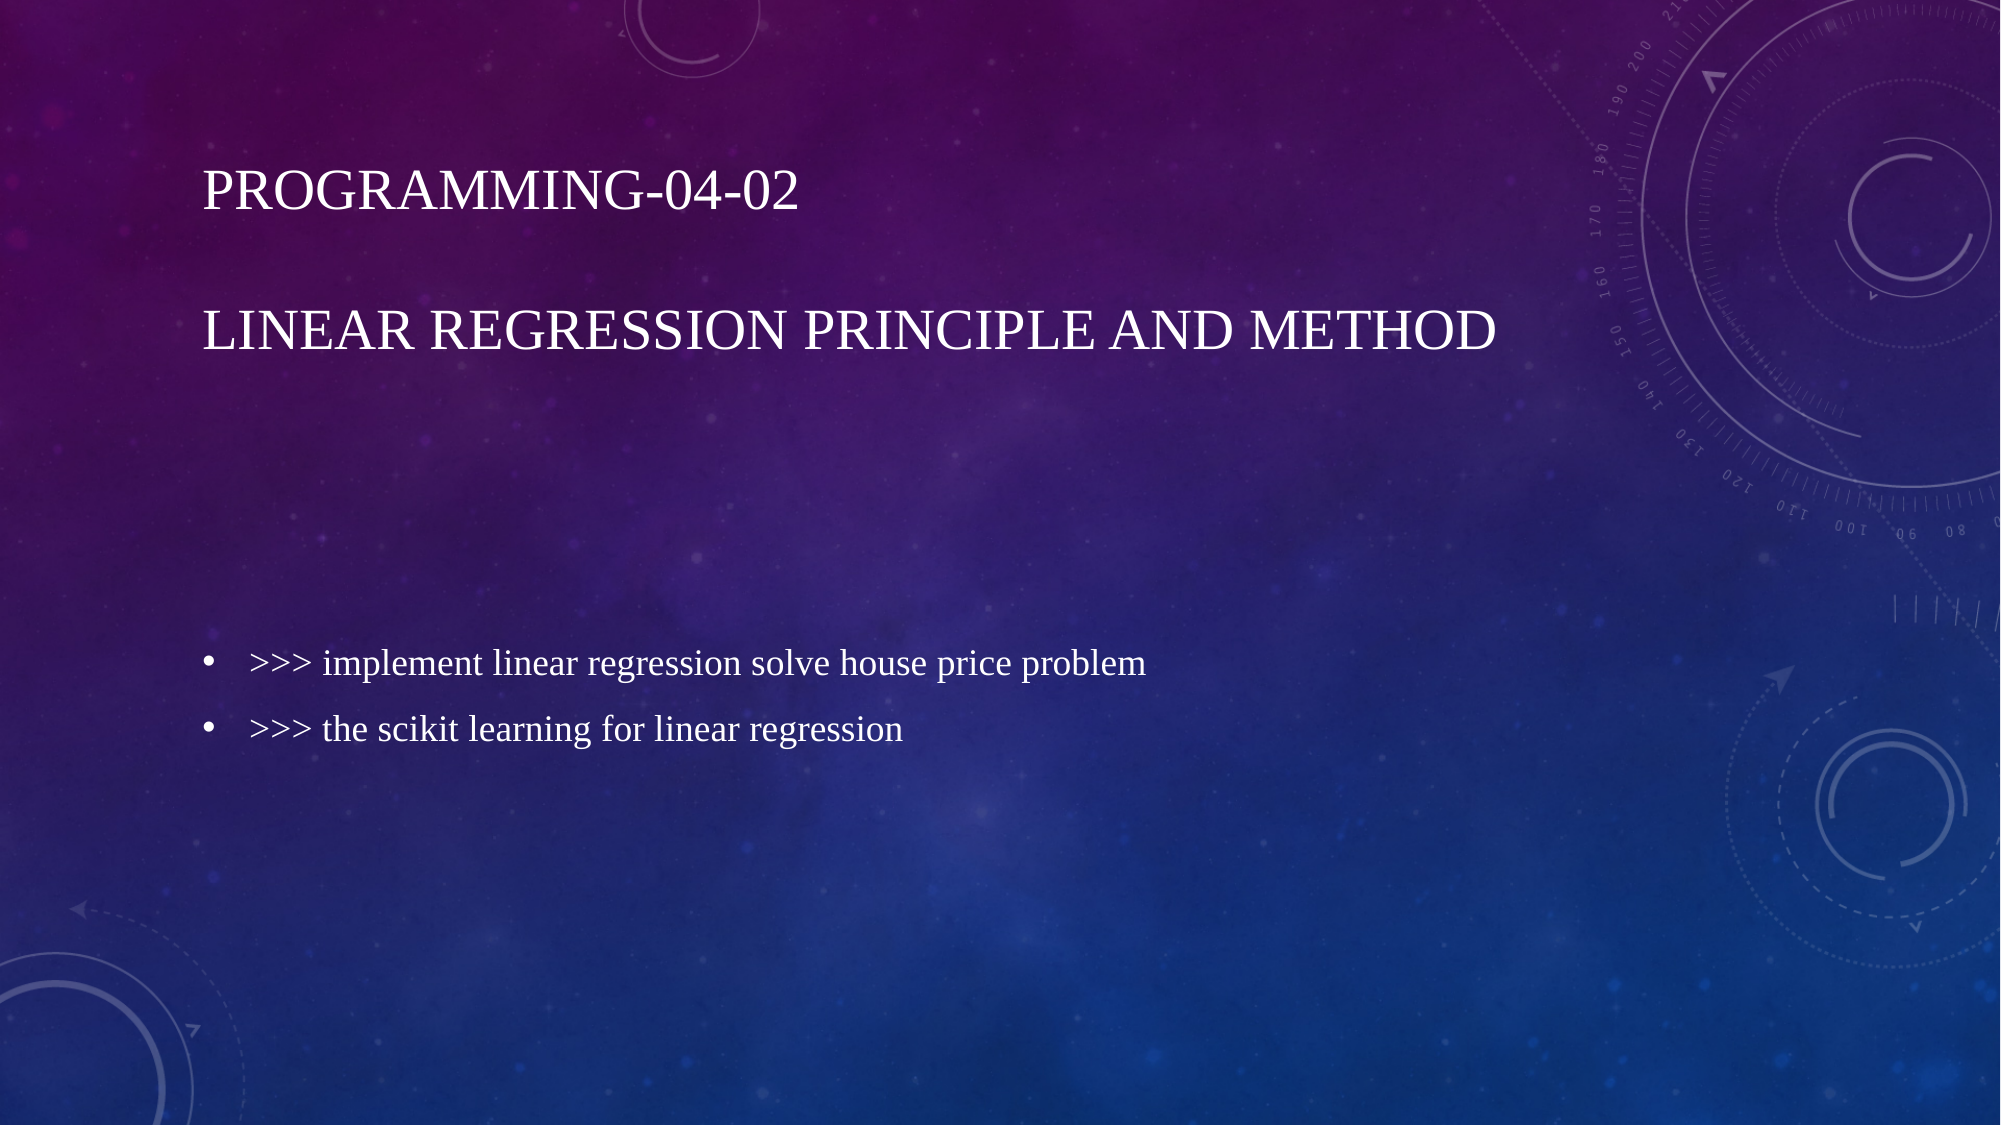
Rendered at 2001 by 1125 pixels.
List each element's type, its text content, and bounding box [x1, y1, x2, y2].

picture [0, 0, 2001, 1125]
title Programming-04-02 Linear regression principle and method [187, 99, 1813, 413]
list >>> implement linear regression solve house price problem >>> the scikit learning for linear regression [187, 437, 1813, 950]
